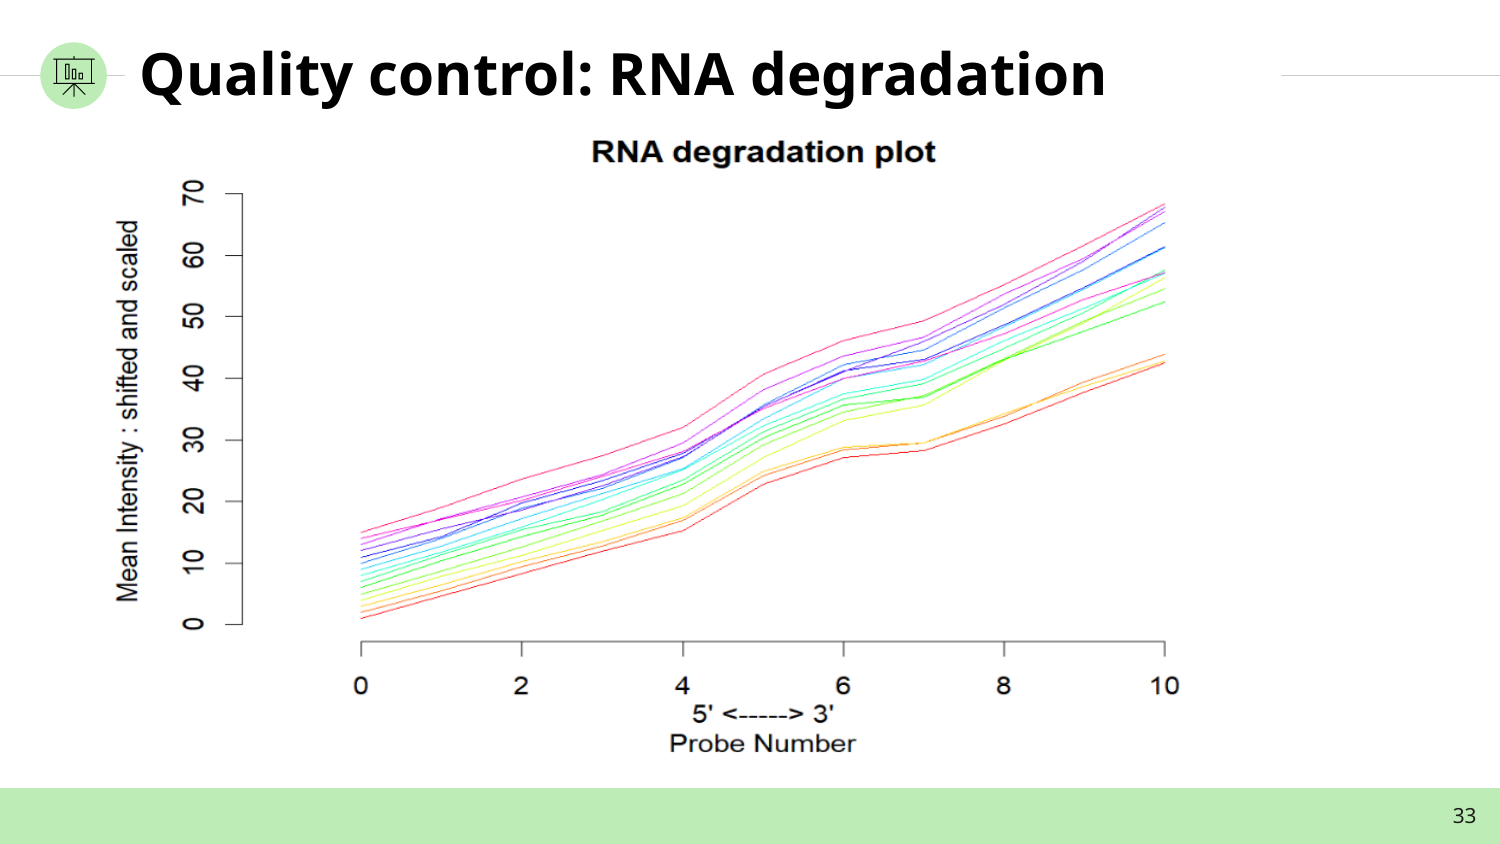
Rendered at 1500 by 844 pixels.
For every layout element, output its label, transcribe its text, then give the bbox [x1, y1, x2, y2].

picture [109, 120, 1351, 789]
slide_number 33 [1401, 787, 1492, 844]
title Quality control: RNA degradation [124, 37, 1282, 108]
picture [46, 48, 101, 103]
